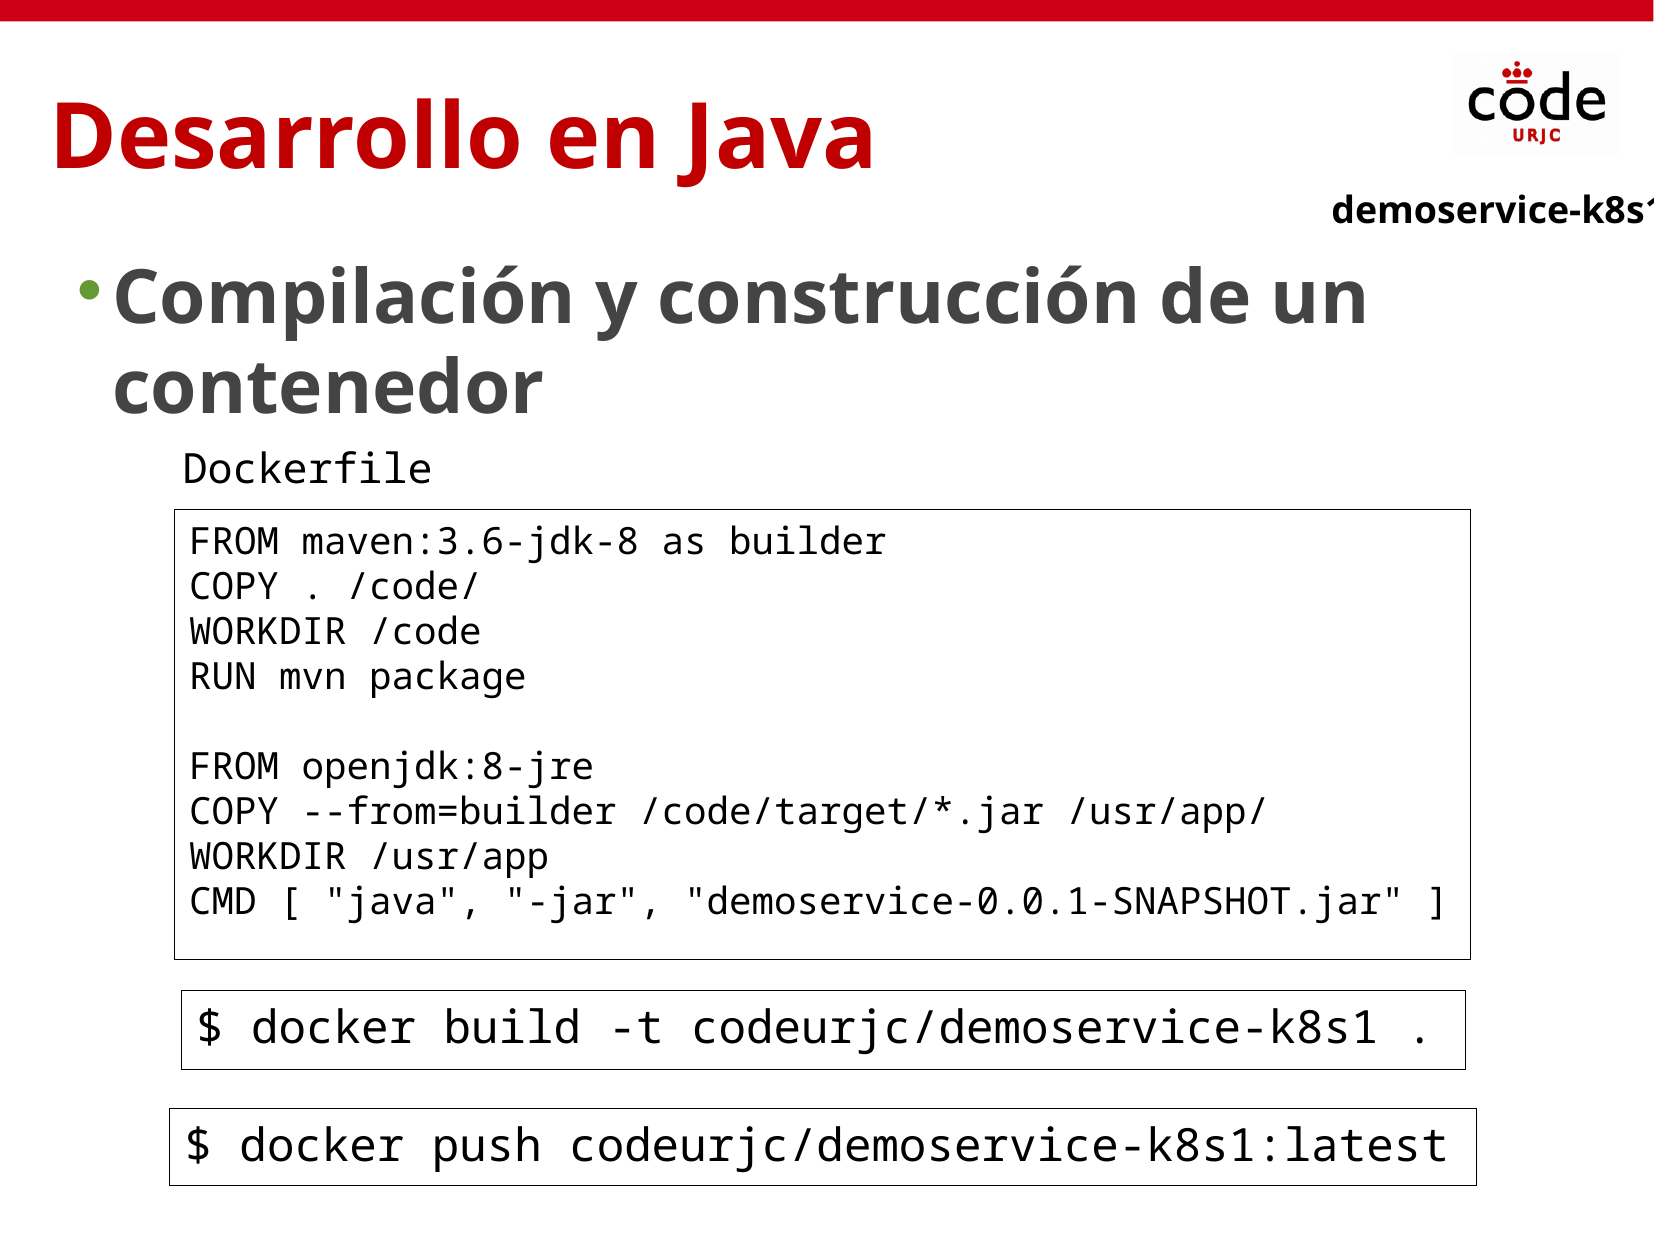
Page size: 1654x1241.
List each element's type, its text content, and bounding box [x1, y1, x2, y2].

text_box Dockerfile [168, 434, 758, 546]
text_box FROM maven:3.6-jdk-8 as builder COPY . /code/ WORKDIR /code RUN mvn package FROM openjdk:8-jre COPY --from=builder /code/target/*.jar /usr/app/ WORKDIR /usr/app CMD [ "java", "-jar", "demoservice-0.0.1-SNAPSHOT.jar" ] [174, 509, 1471, 960]
picture [1452, 52, 1620, 154]
text_box Desarrollo en Java [34, 62, 1437, 126]
text_box Compilación y construcción de un contenedor [76, 248, 1565, 1067]
text_box $ docker build -t codeurjc/demoservice-k8s1 . [181, 990, 1466, 1070]
text_box demoservice-k8s1 [1316, 178, 1654, 241]
text_box $ docker push codeurjc/demoservice-k8s1:latest [169, 1108, 1477, 1186]
